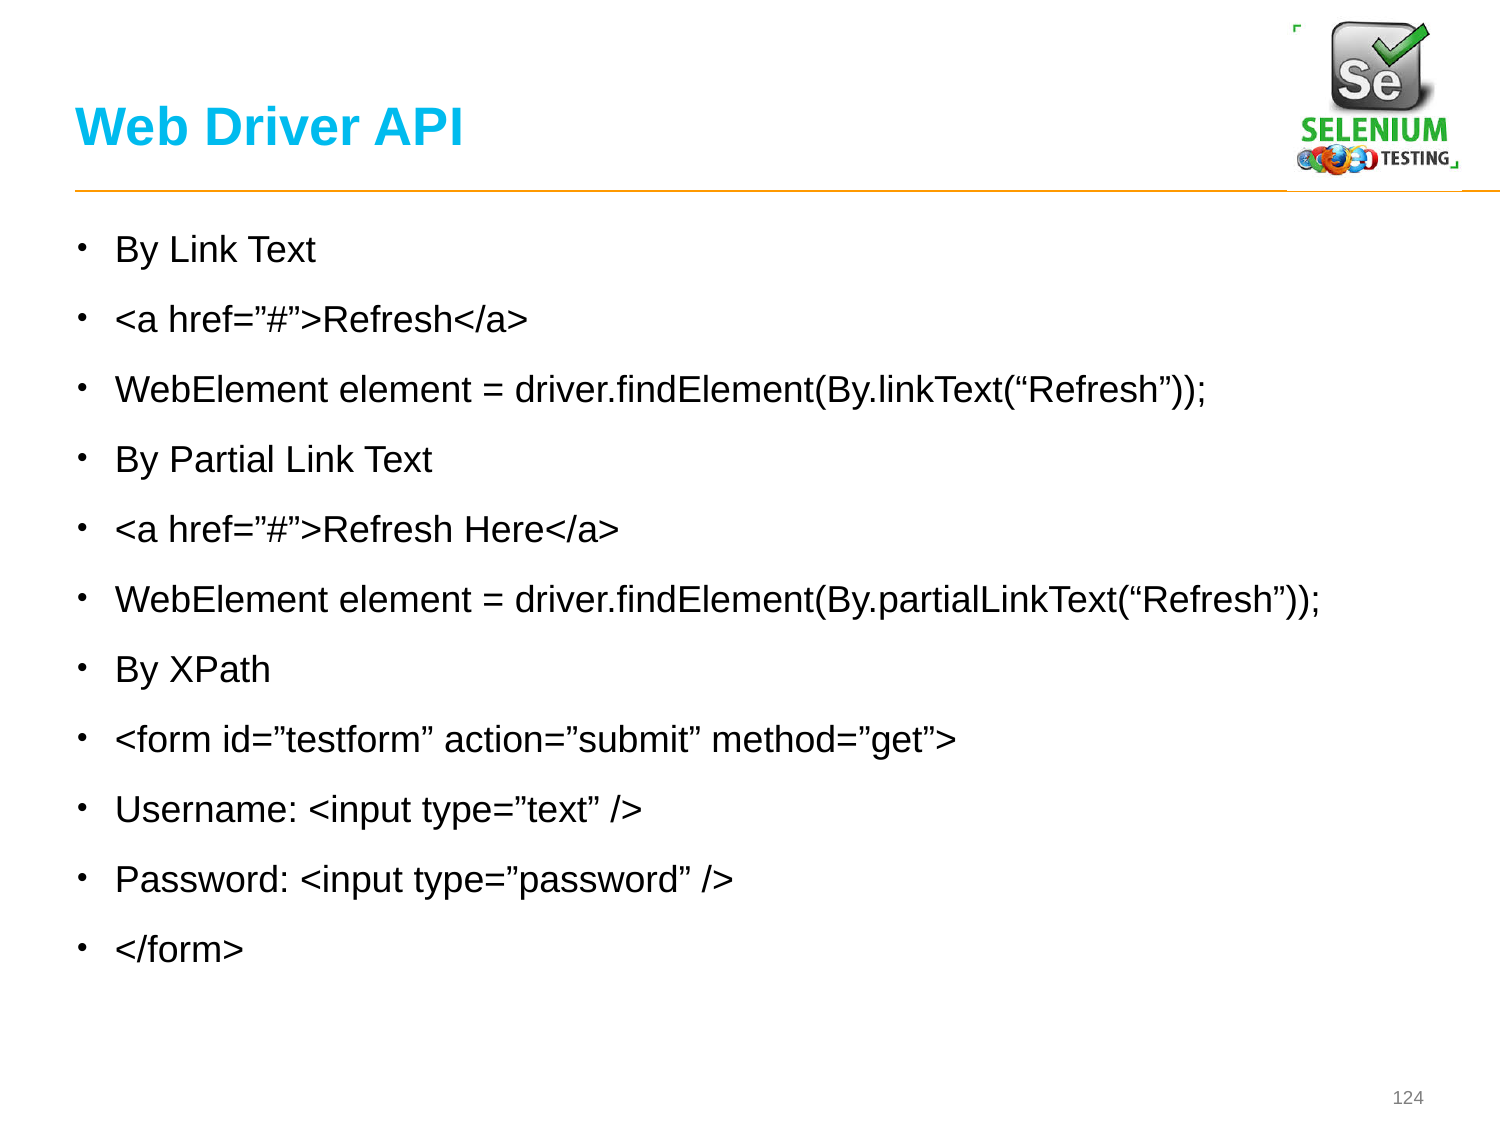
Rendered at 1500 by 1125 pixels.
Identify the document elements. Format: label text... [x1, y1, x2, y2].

title Web Driver API [75, 27, 1422, 157]
picture [1287, 16, 1462, 191]
list By Link Text <a href=”#”>Refresh</a> WebElement element = driver.findElement(By.linkText(“Refresh”)); By Partial Link Text <a href=”#”>Refresh Here</a> WebElement element = driver.findElement(By.partialLinkText(“Refresh”)); By XPath <form id=”testform” action=”submit” method=”get”> Username: <input type=”text” /> Password: <input type=”password” /> </form> [77, 224, 1427, 1088]
